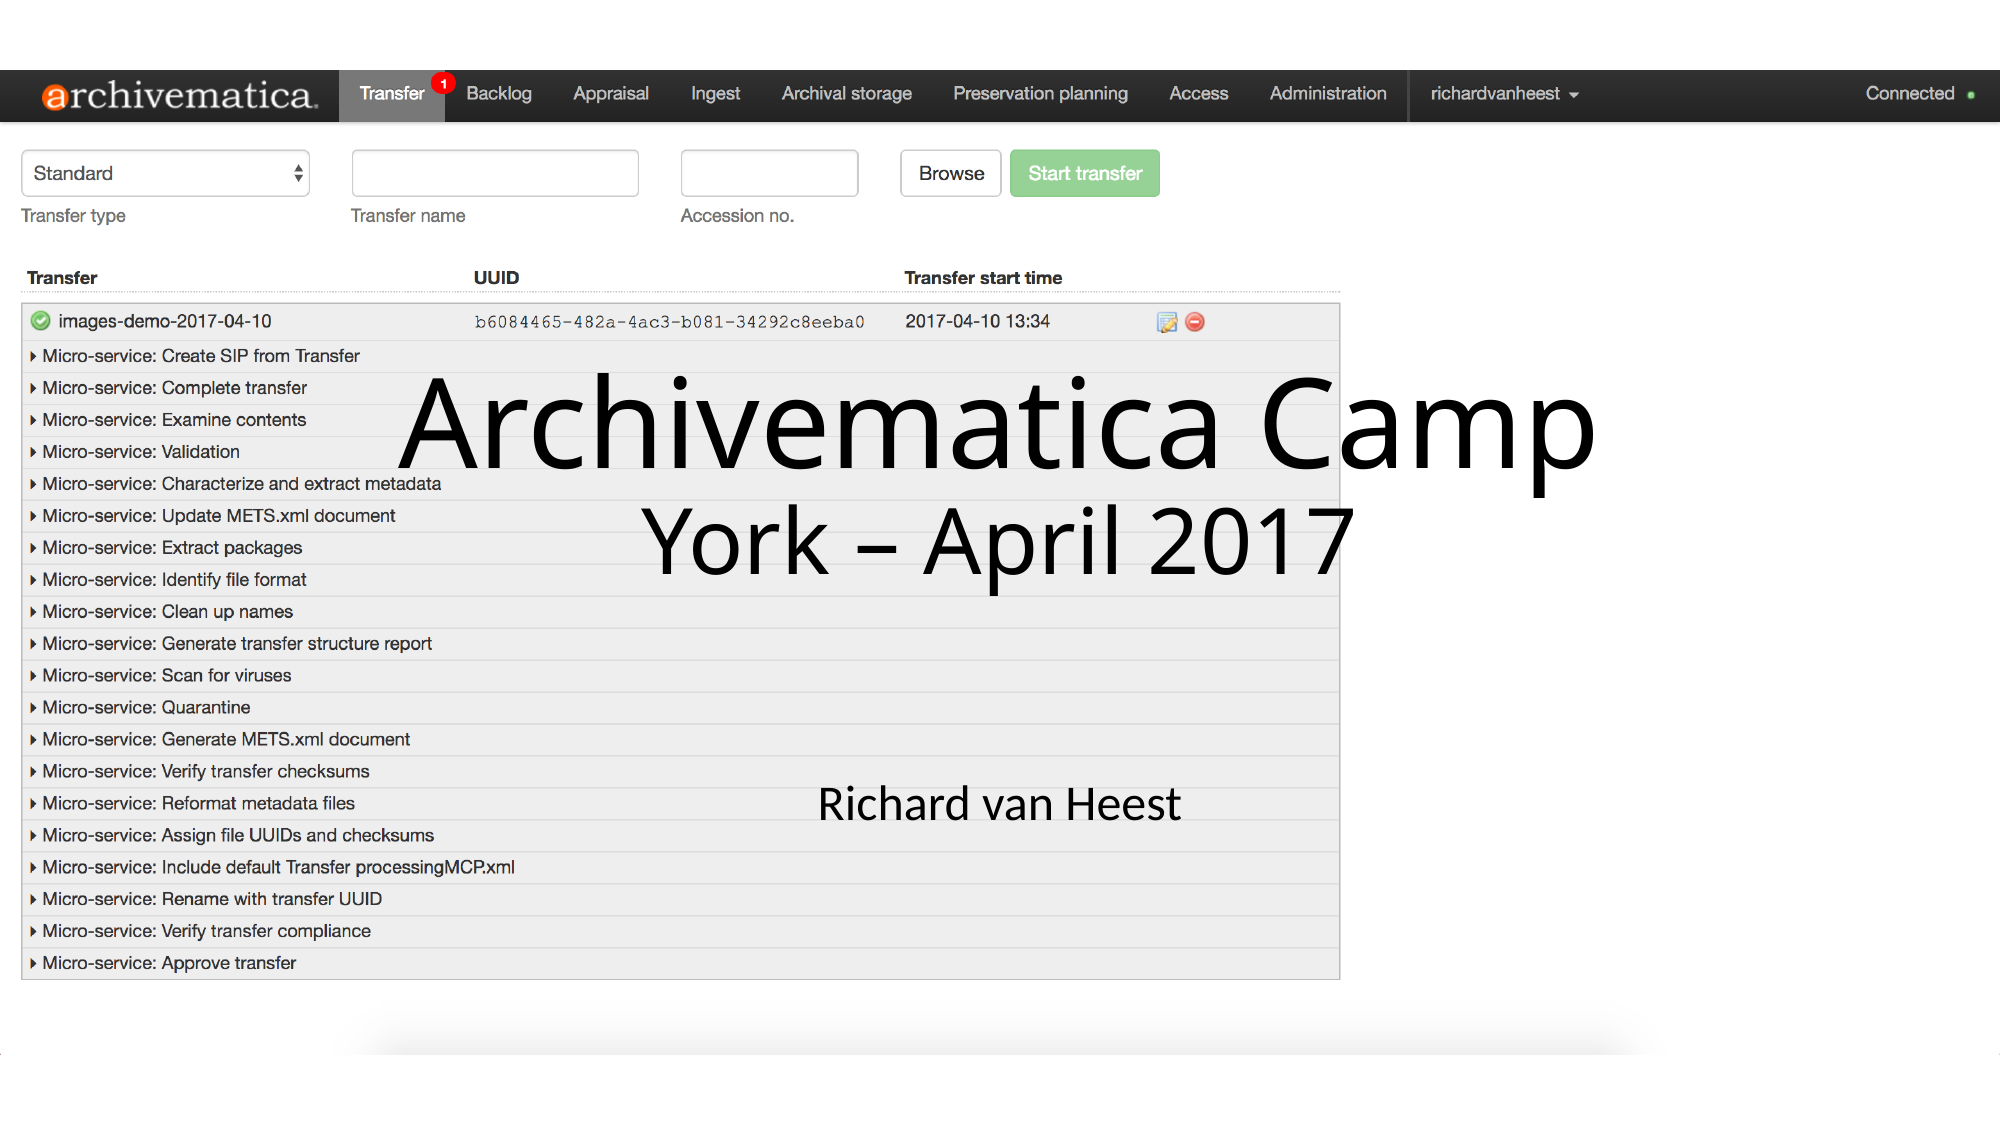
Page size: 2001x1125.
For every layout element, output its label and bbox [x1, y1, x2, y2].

picture [0, 70, 2000, 1055]
